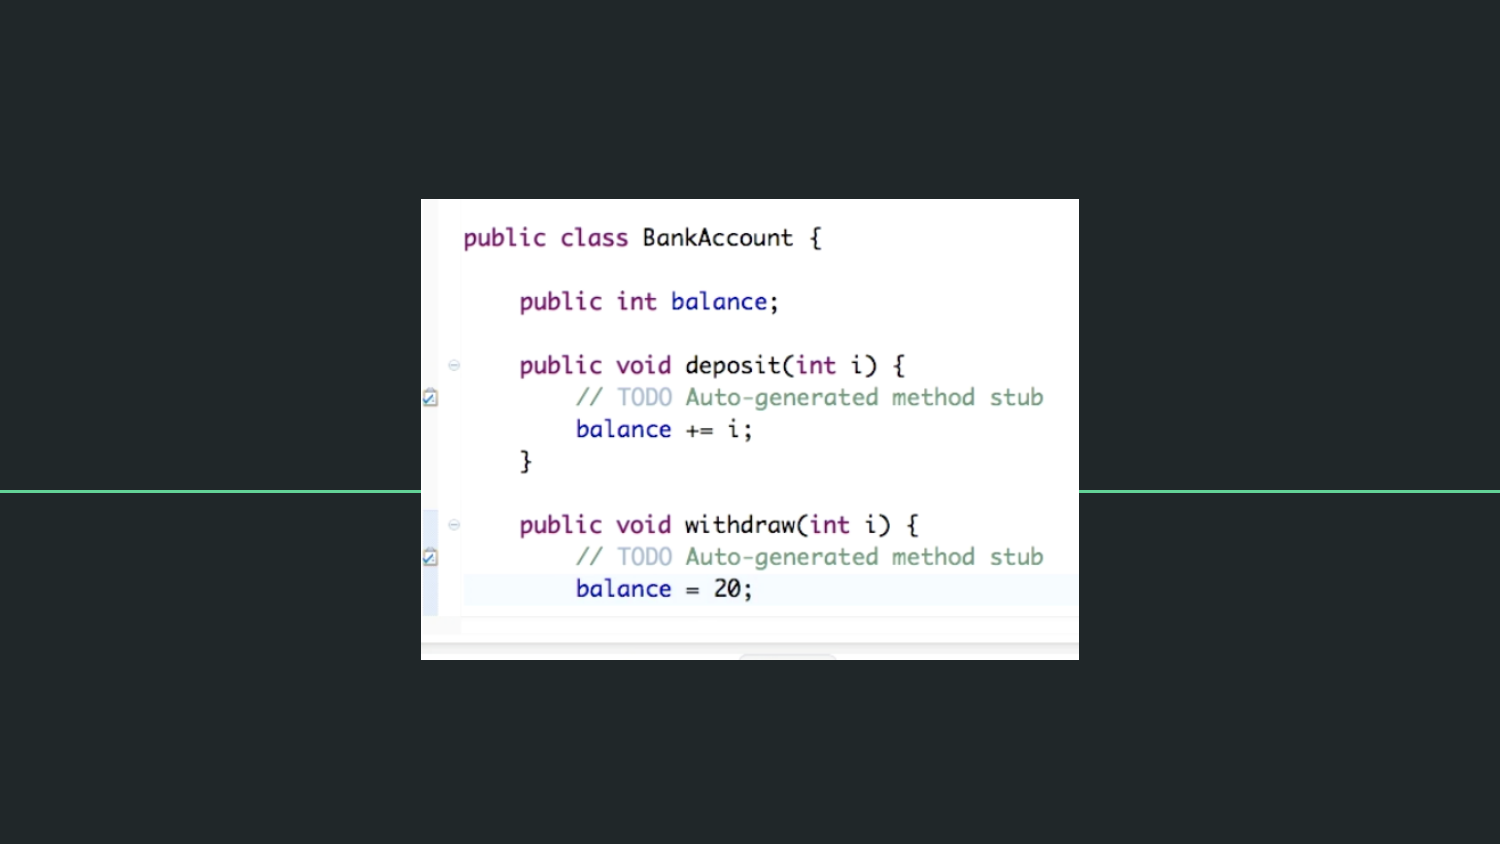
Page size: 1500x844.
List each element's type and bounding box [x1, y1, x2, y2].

picture [420, 199, 1080, 661]
